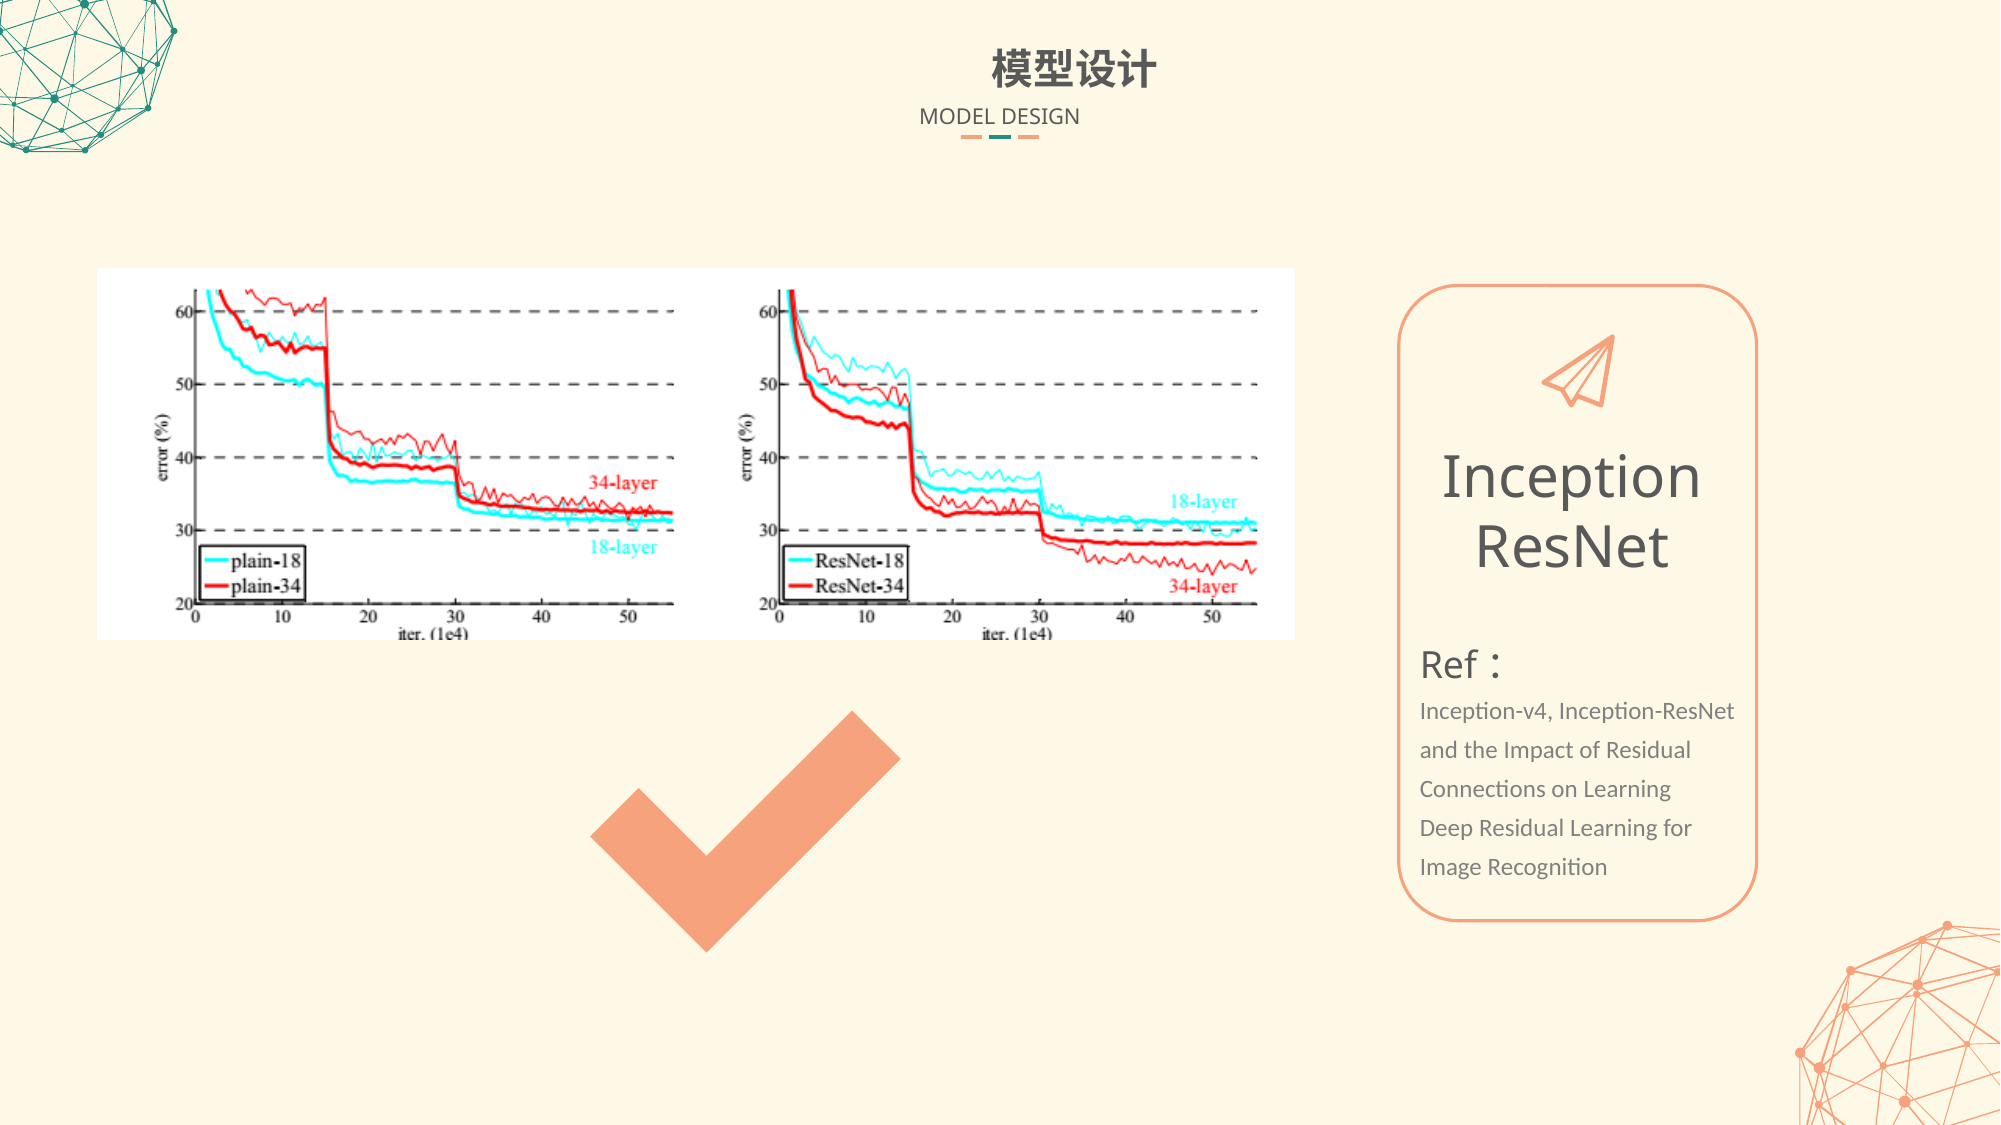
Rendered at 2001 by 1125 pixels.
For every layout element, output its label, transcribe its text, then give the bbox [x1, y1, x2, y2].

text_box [960, 136, 1040, 154]
text_box Ref： Inception-v4, Inception-ResNet and the Impact of Residual Connections on Learning Deep Residual Learning for Image Recognition [1405, 620, 1763, 927]
text_box 模型设计 [826, 35, 1174, 87]
text_box [1397, 284, 1758, 890]
text_box [590, 710, 901, 953]
text_box MODEL DESIGN [737, 87, 1263, 137]
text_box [1794, 920, 2000, 1125]
text_box InceptionResNet [1418, 431, 1727, 587]
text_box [0, 0, 178, 154]
text_box [1541, 334, 1615, 408]
picture [97, 268, 1295, 640]
